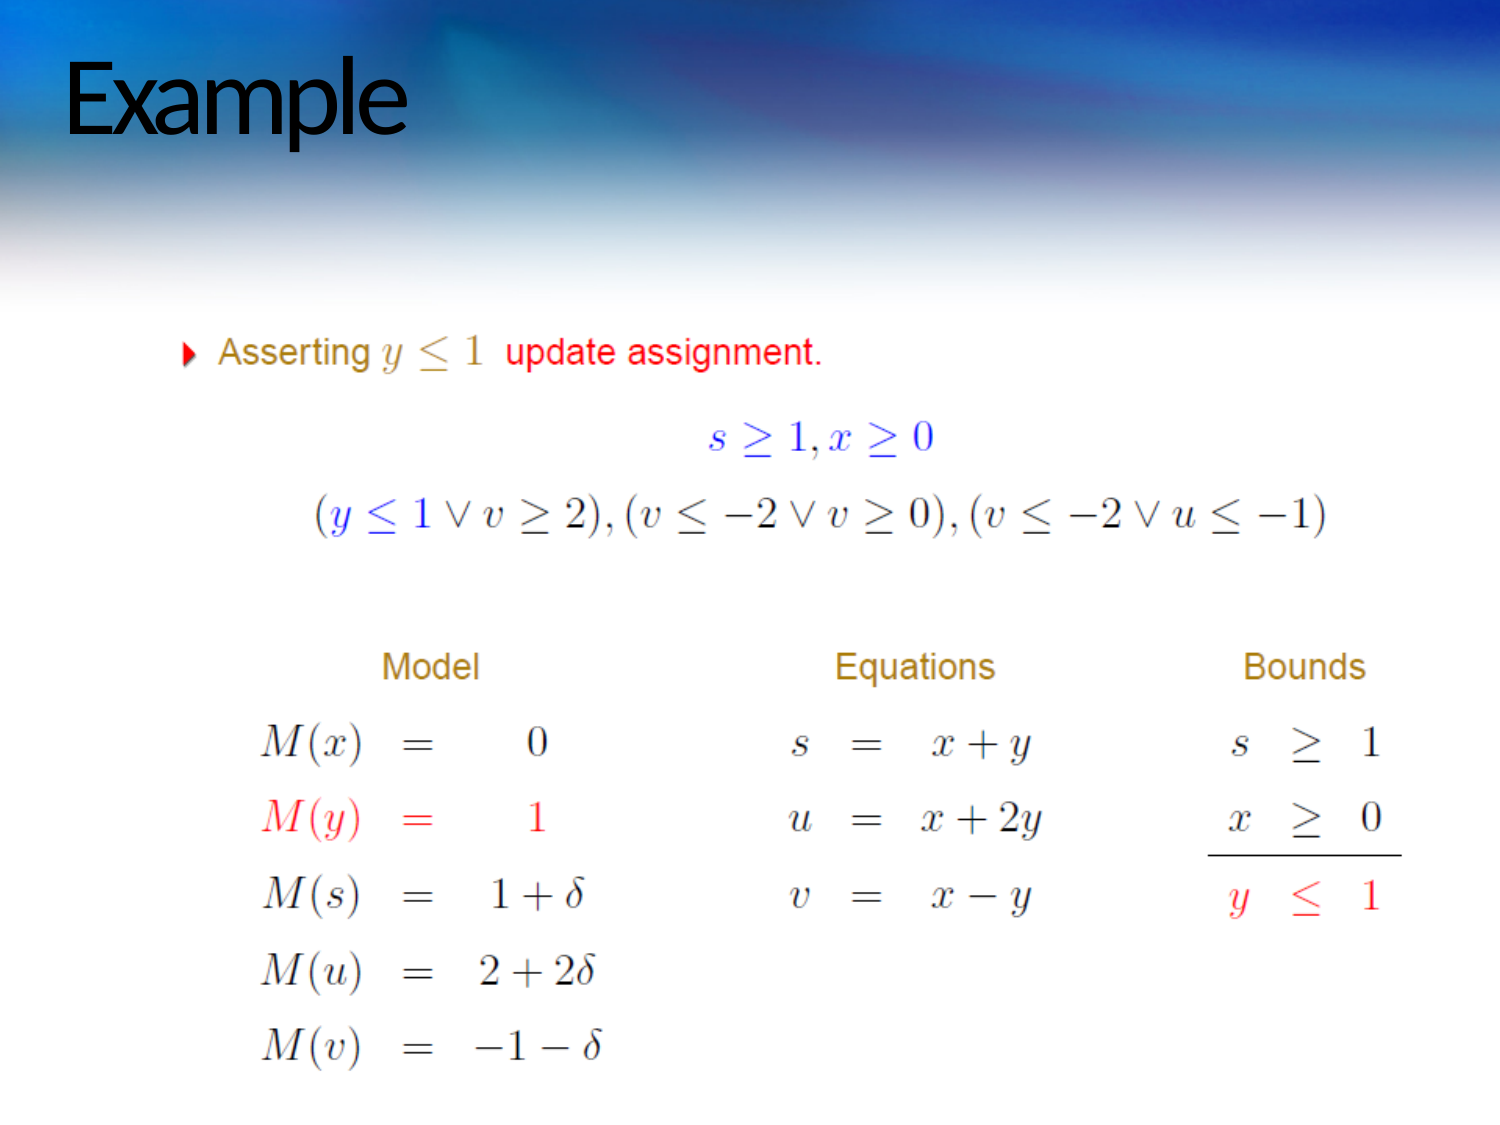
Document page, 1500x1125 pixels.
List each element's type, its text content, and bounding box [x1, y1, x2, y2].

picture [0, 0, 1500, 1125]
title Example [62, 37, 1438, 161]
